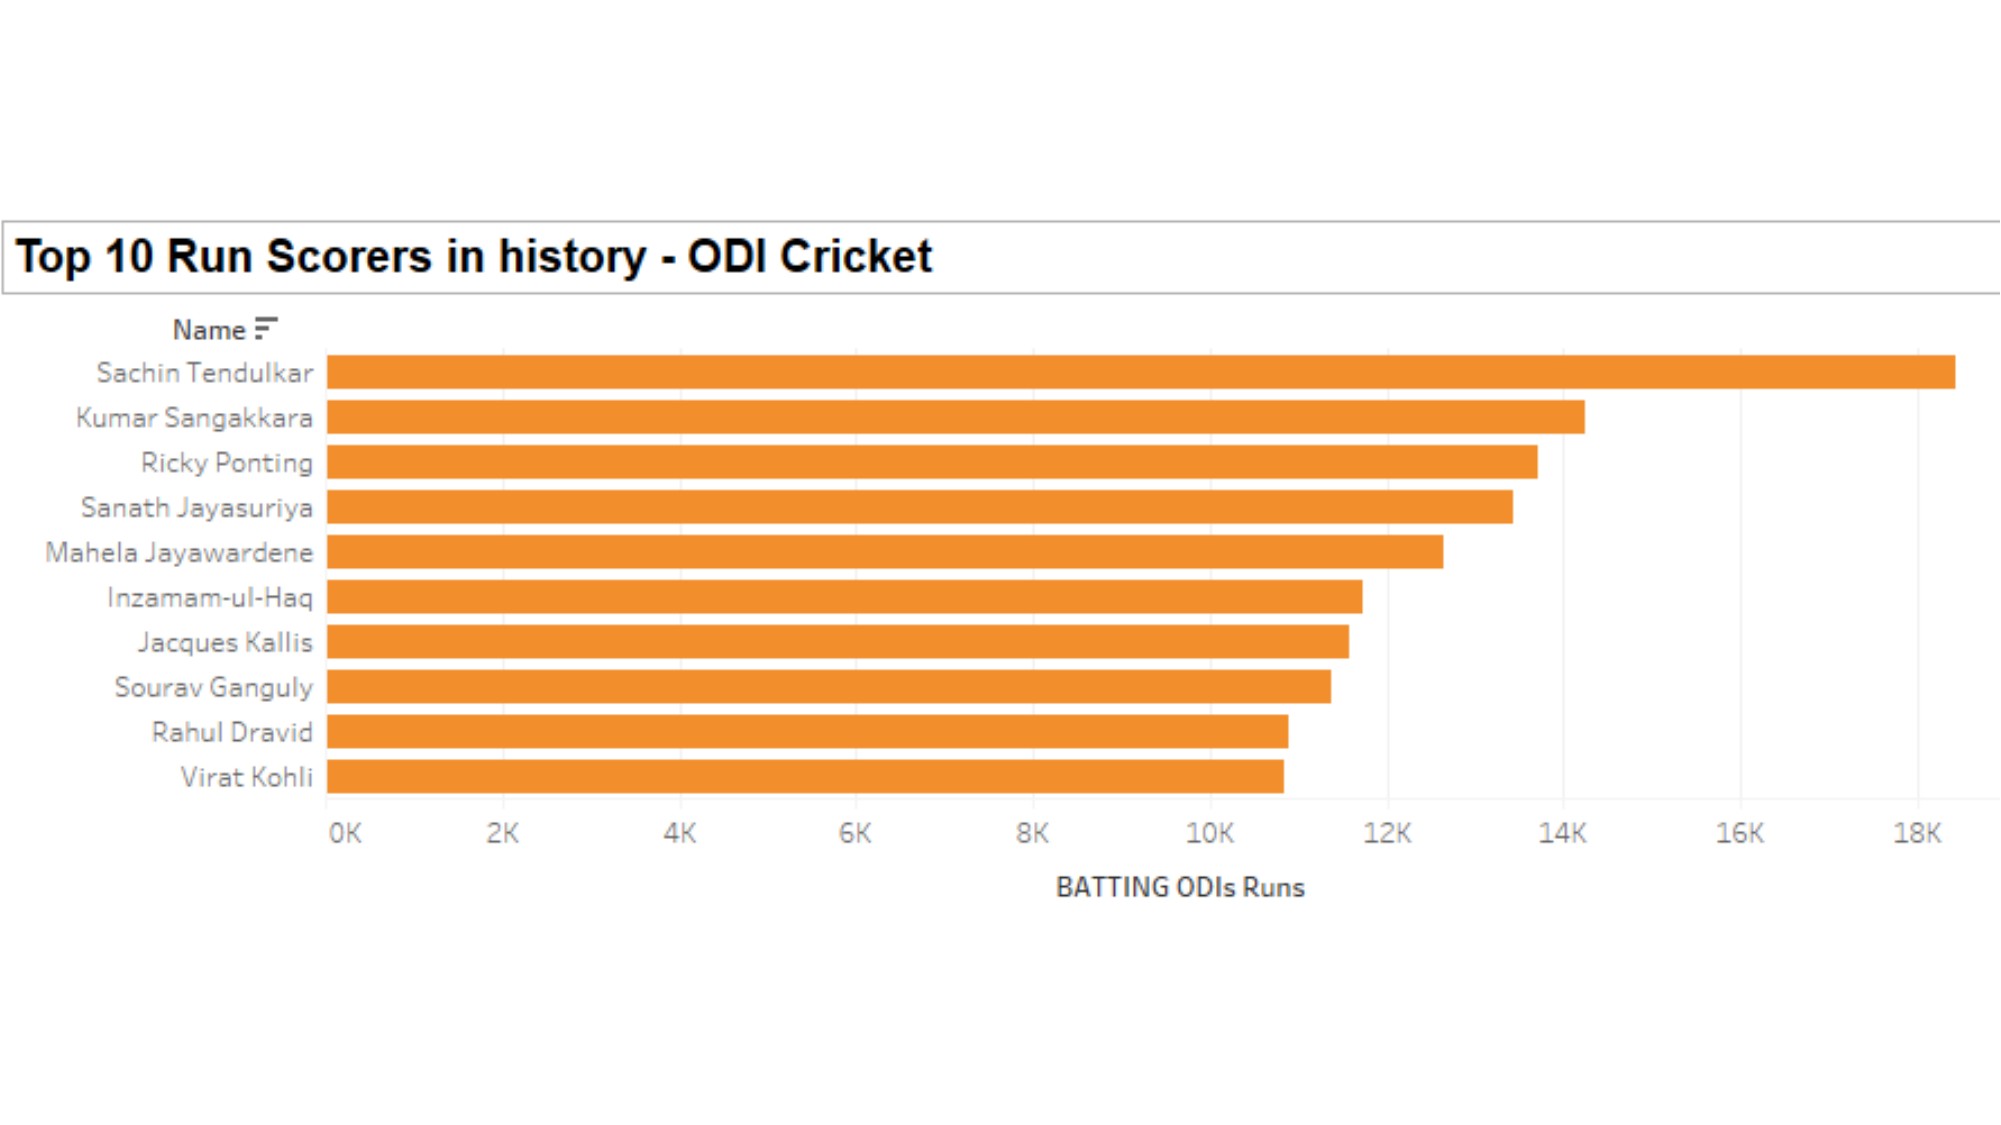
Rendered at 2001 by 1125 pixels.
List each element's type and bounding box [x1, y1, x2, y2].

picture [0, 211, 2000, 913]
